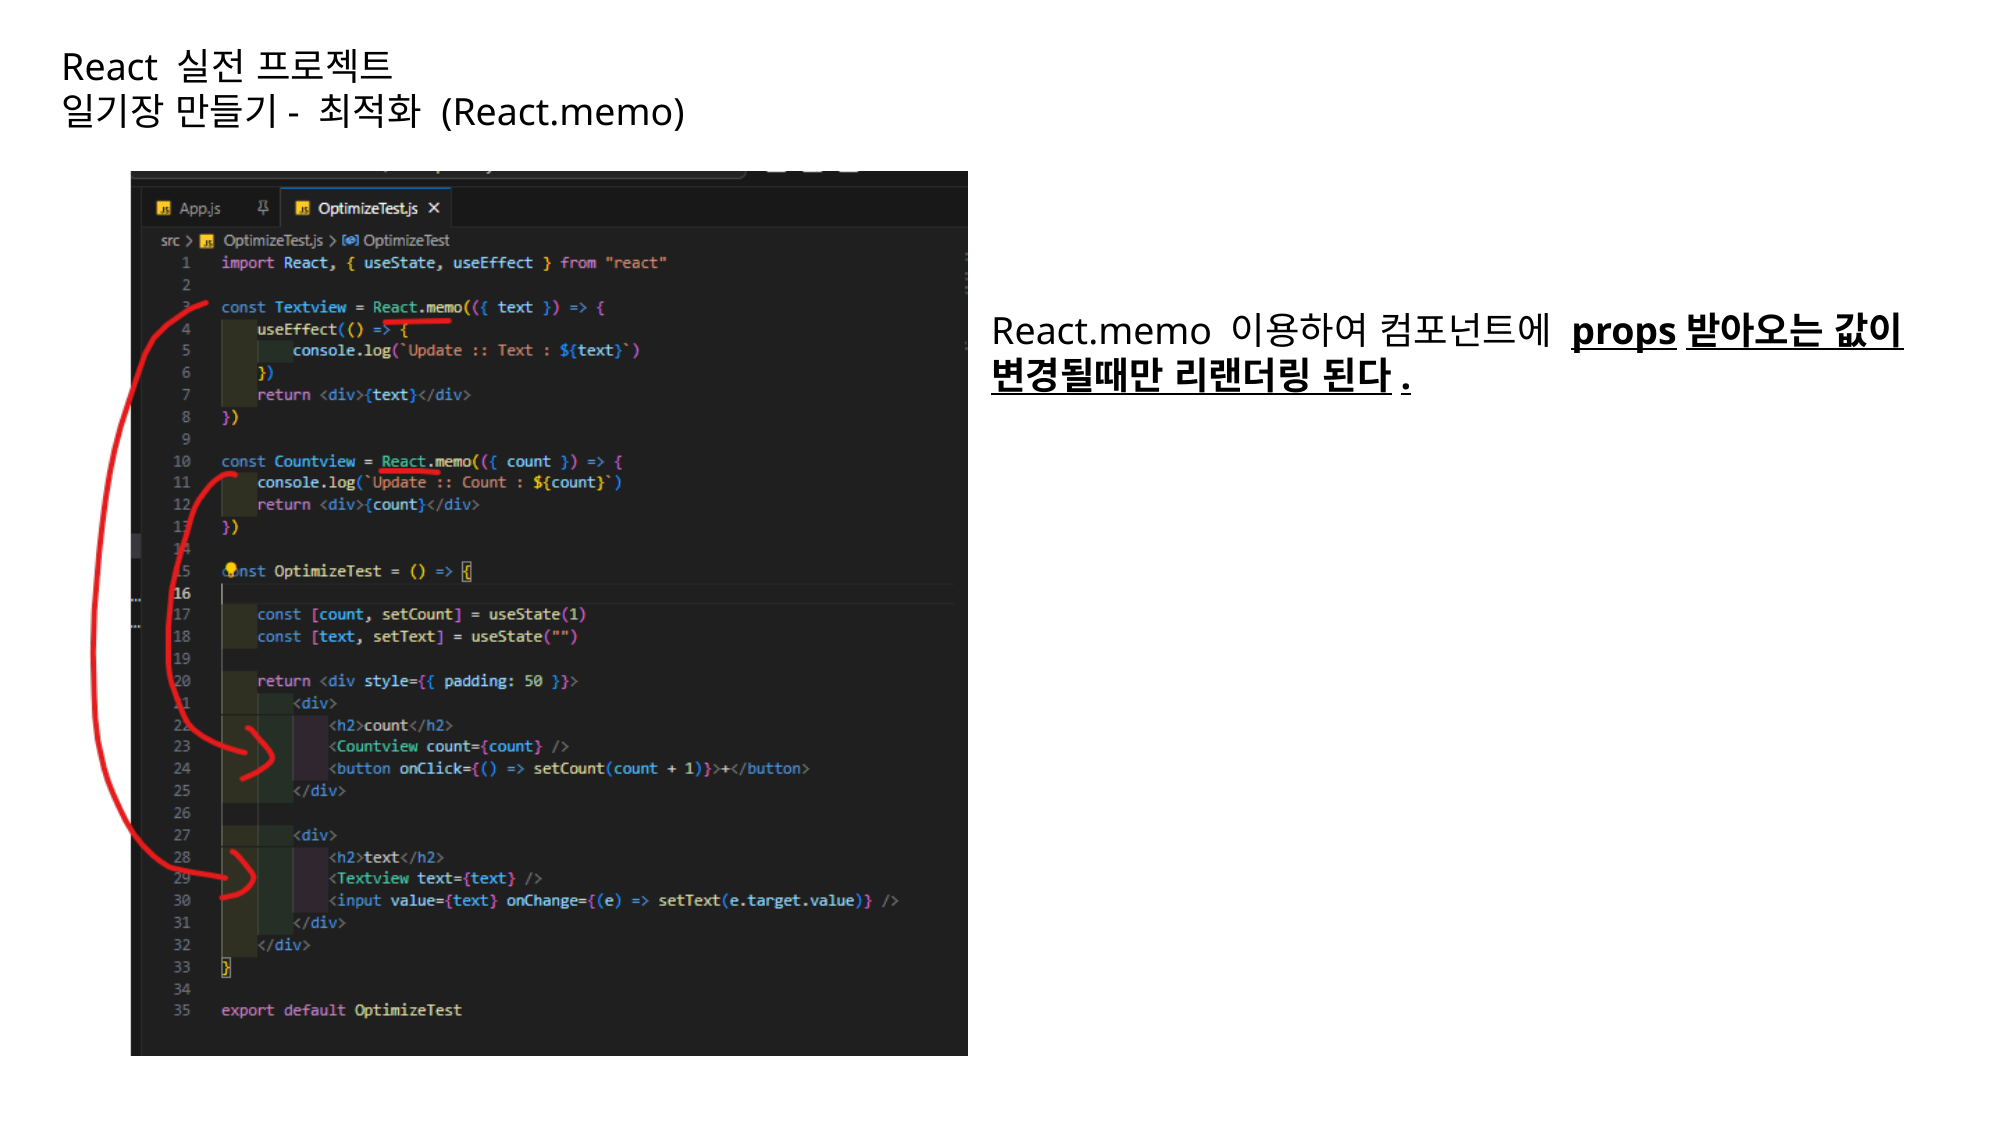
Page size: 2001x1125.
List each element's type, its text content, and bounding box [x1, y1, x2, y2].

picture [88, 171, 968, 1056]
text_box React 실전 프로젝트 일기장 만들기- 최적화 (React.memo) [46, 35, 700, 141]
text_box React.memo 이용하여 컴포넌트에 props받아오는 값이 변경될때만 리랜더링 된다. [976, 299, 1919, 405]
